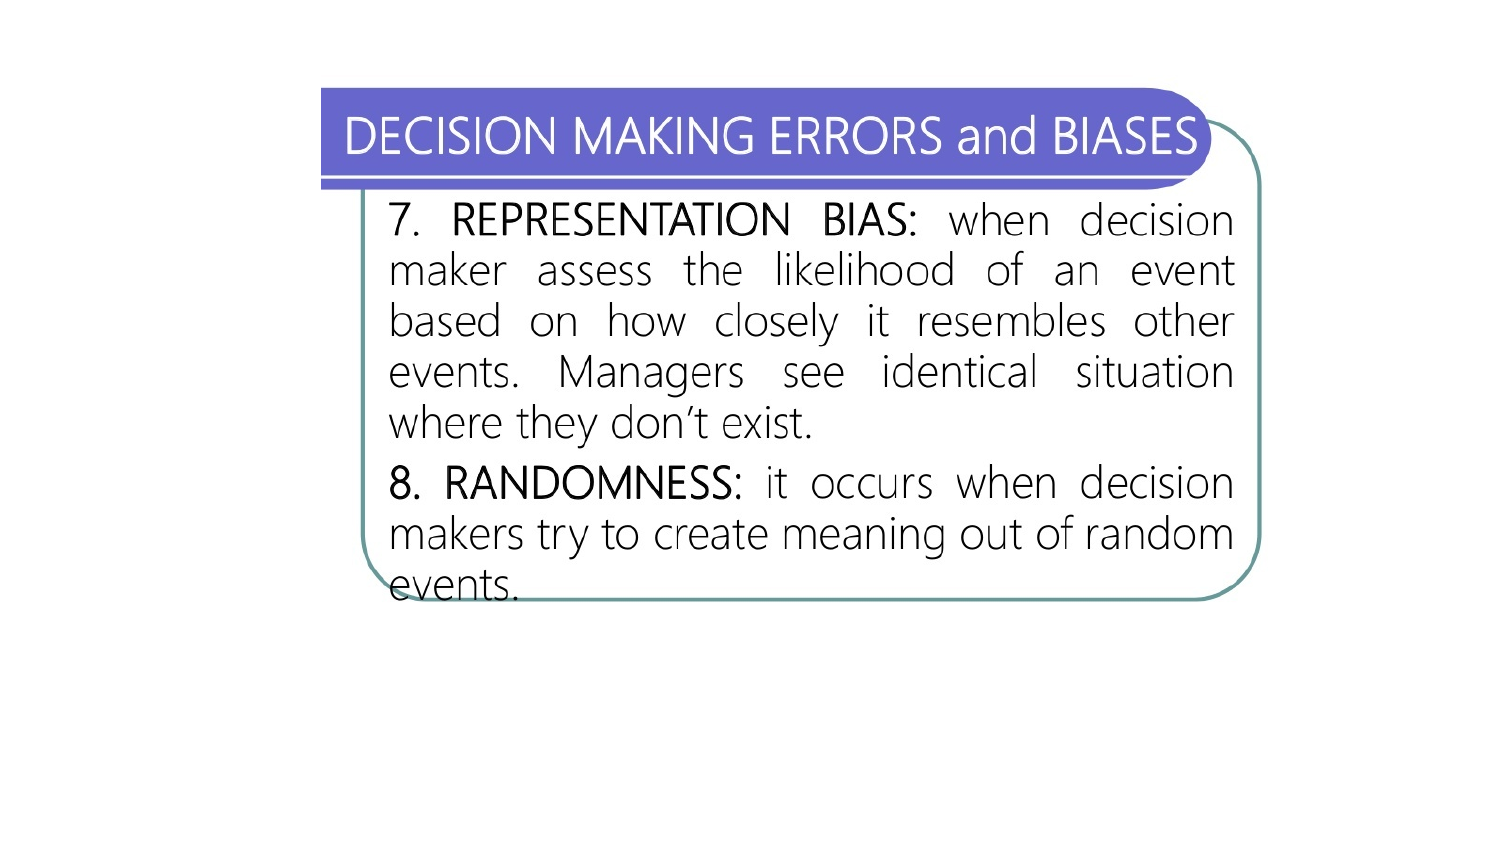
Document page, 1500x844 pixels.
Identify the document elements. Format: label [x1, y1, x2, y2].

picture [321, 75, 1283, 617]
